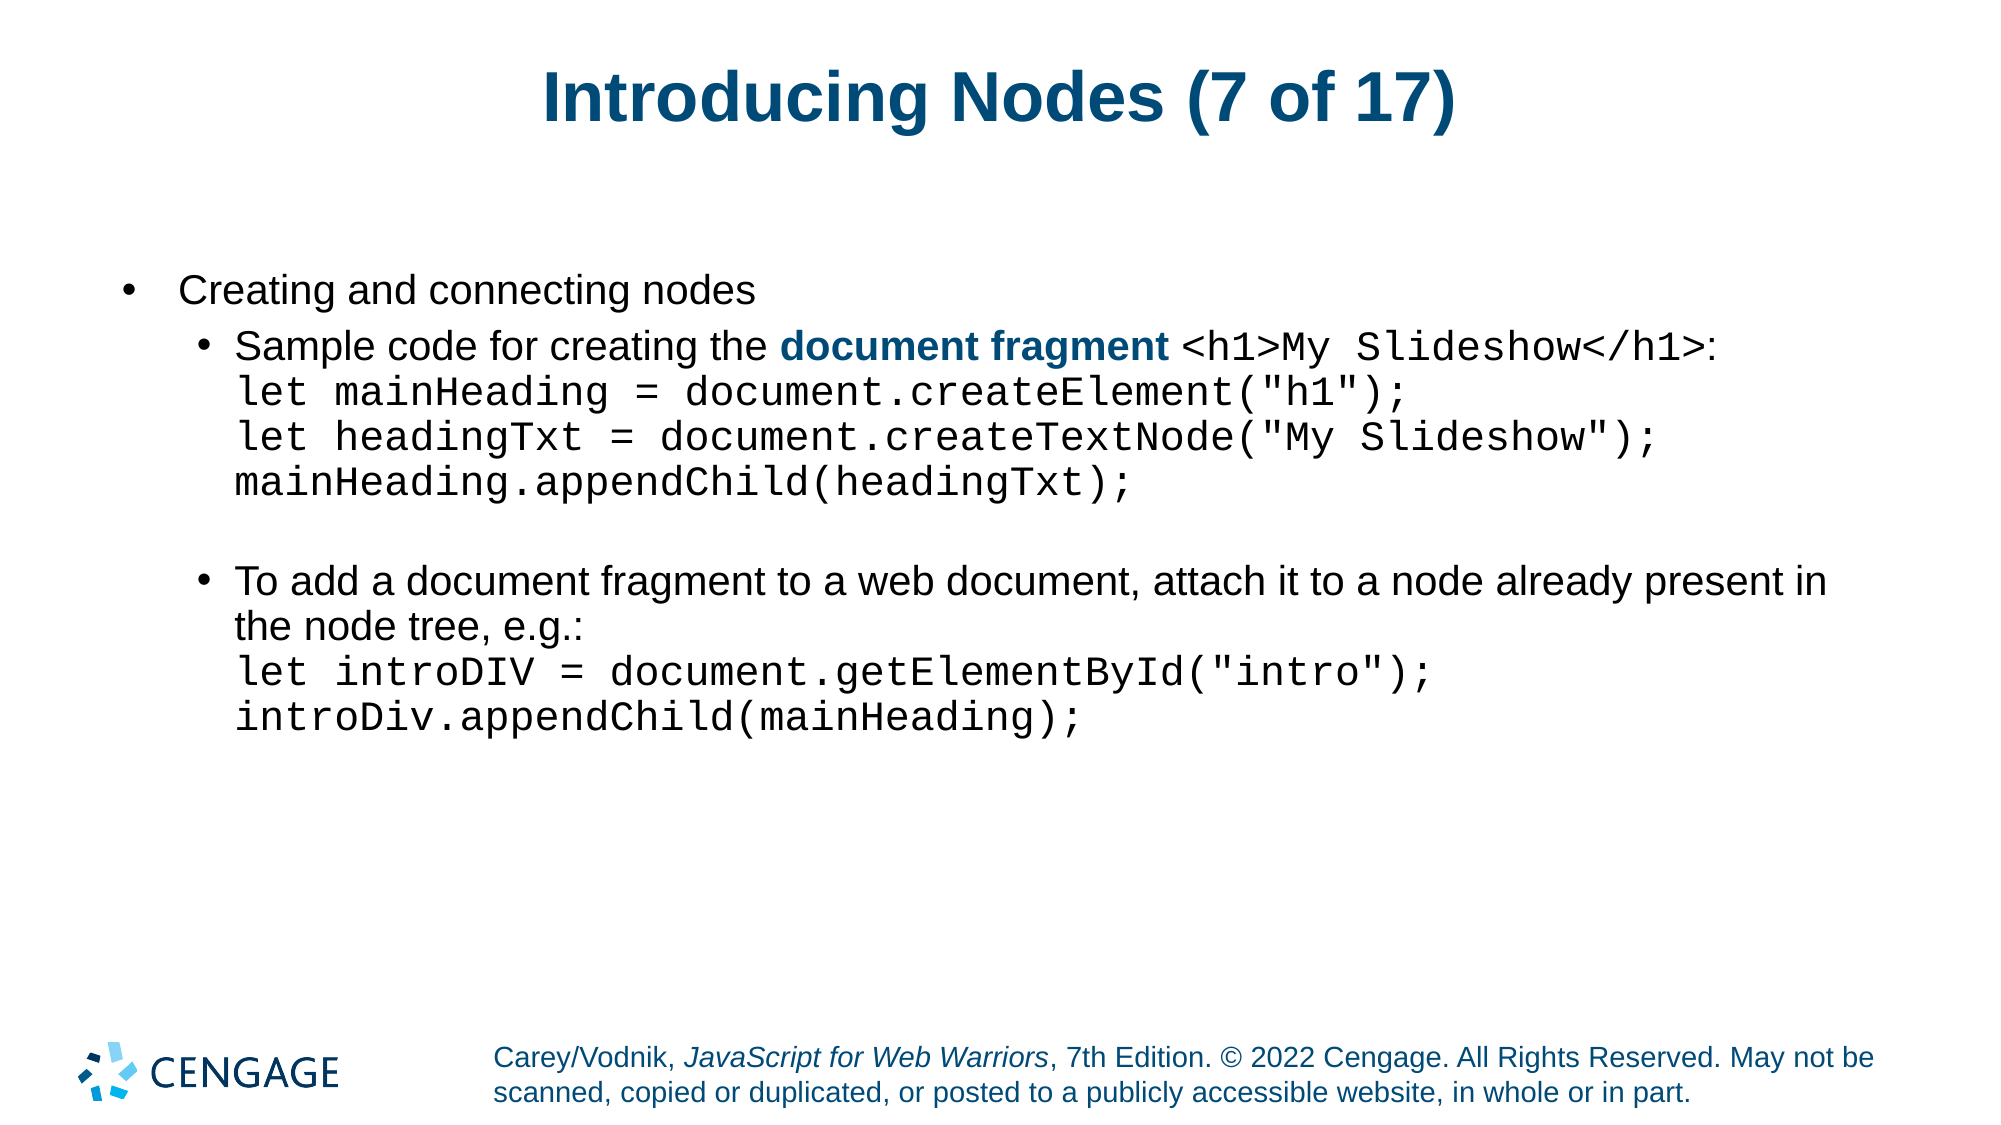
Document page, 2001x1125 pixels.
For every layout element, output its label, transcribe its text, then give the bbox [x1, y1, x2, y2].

title Introducing Nodes (7 of 17) [137, 59, 1863, 171]
list Creating and connecting nodes Sample code for creating the document fragment <h1>My Slideshow</h1>: let mainHeading = document.createElement("h1"); let headingTxt = document.createTextNode("My Slideshow"); mainHeading.appendChild(headingTxt); To add a document fragment to a web document, attach it to a node already present in the node tree, e.g.: let introDIV = document.getElementById("intro"); introDiv.appendChild(mainHeading); [121, 268, 1880, 889]
picture [78, 1042, 338, 1101]
